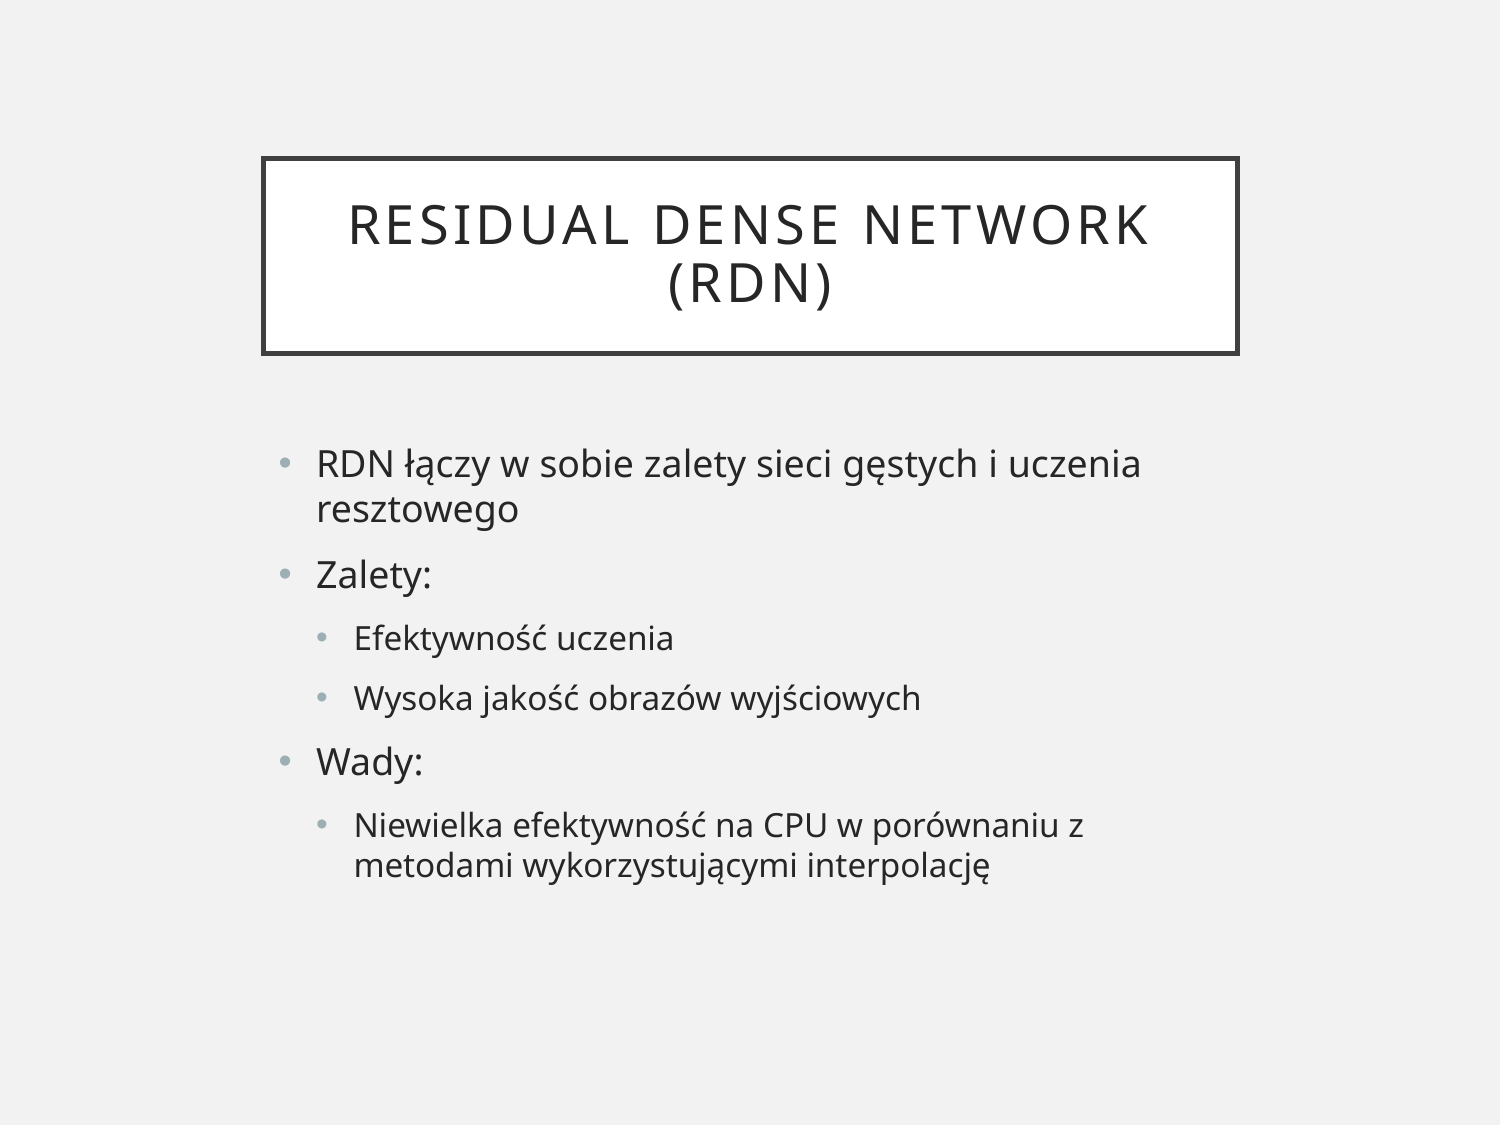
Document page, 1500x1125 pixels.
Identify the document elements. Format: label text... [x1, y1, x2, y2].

list RDN łączy w sobie zalety sieci gęstych i uczenia resztowego Zalety: Efektywność uczenia Wysoka jakość obrazów wyjściowych Wady: Niewielka efektywność na CPU w porównaniu z metodami wykorzystującymi interpolację [263, 432, 1238, 942]
title Residual Dense Network (RDN) [261, 156, 1240, 356]
